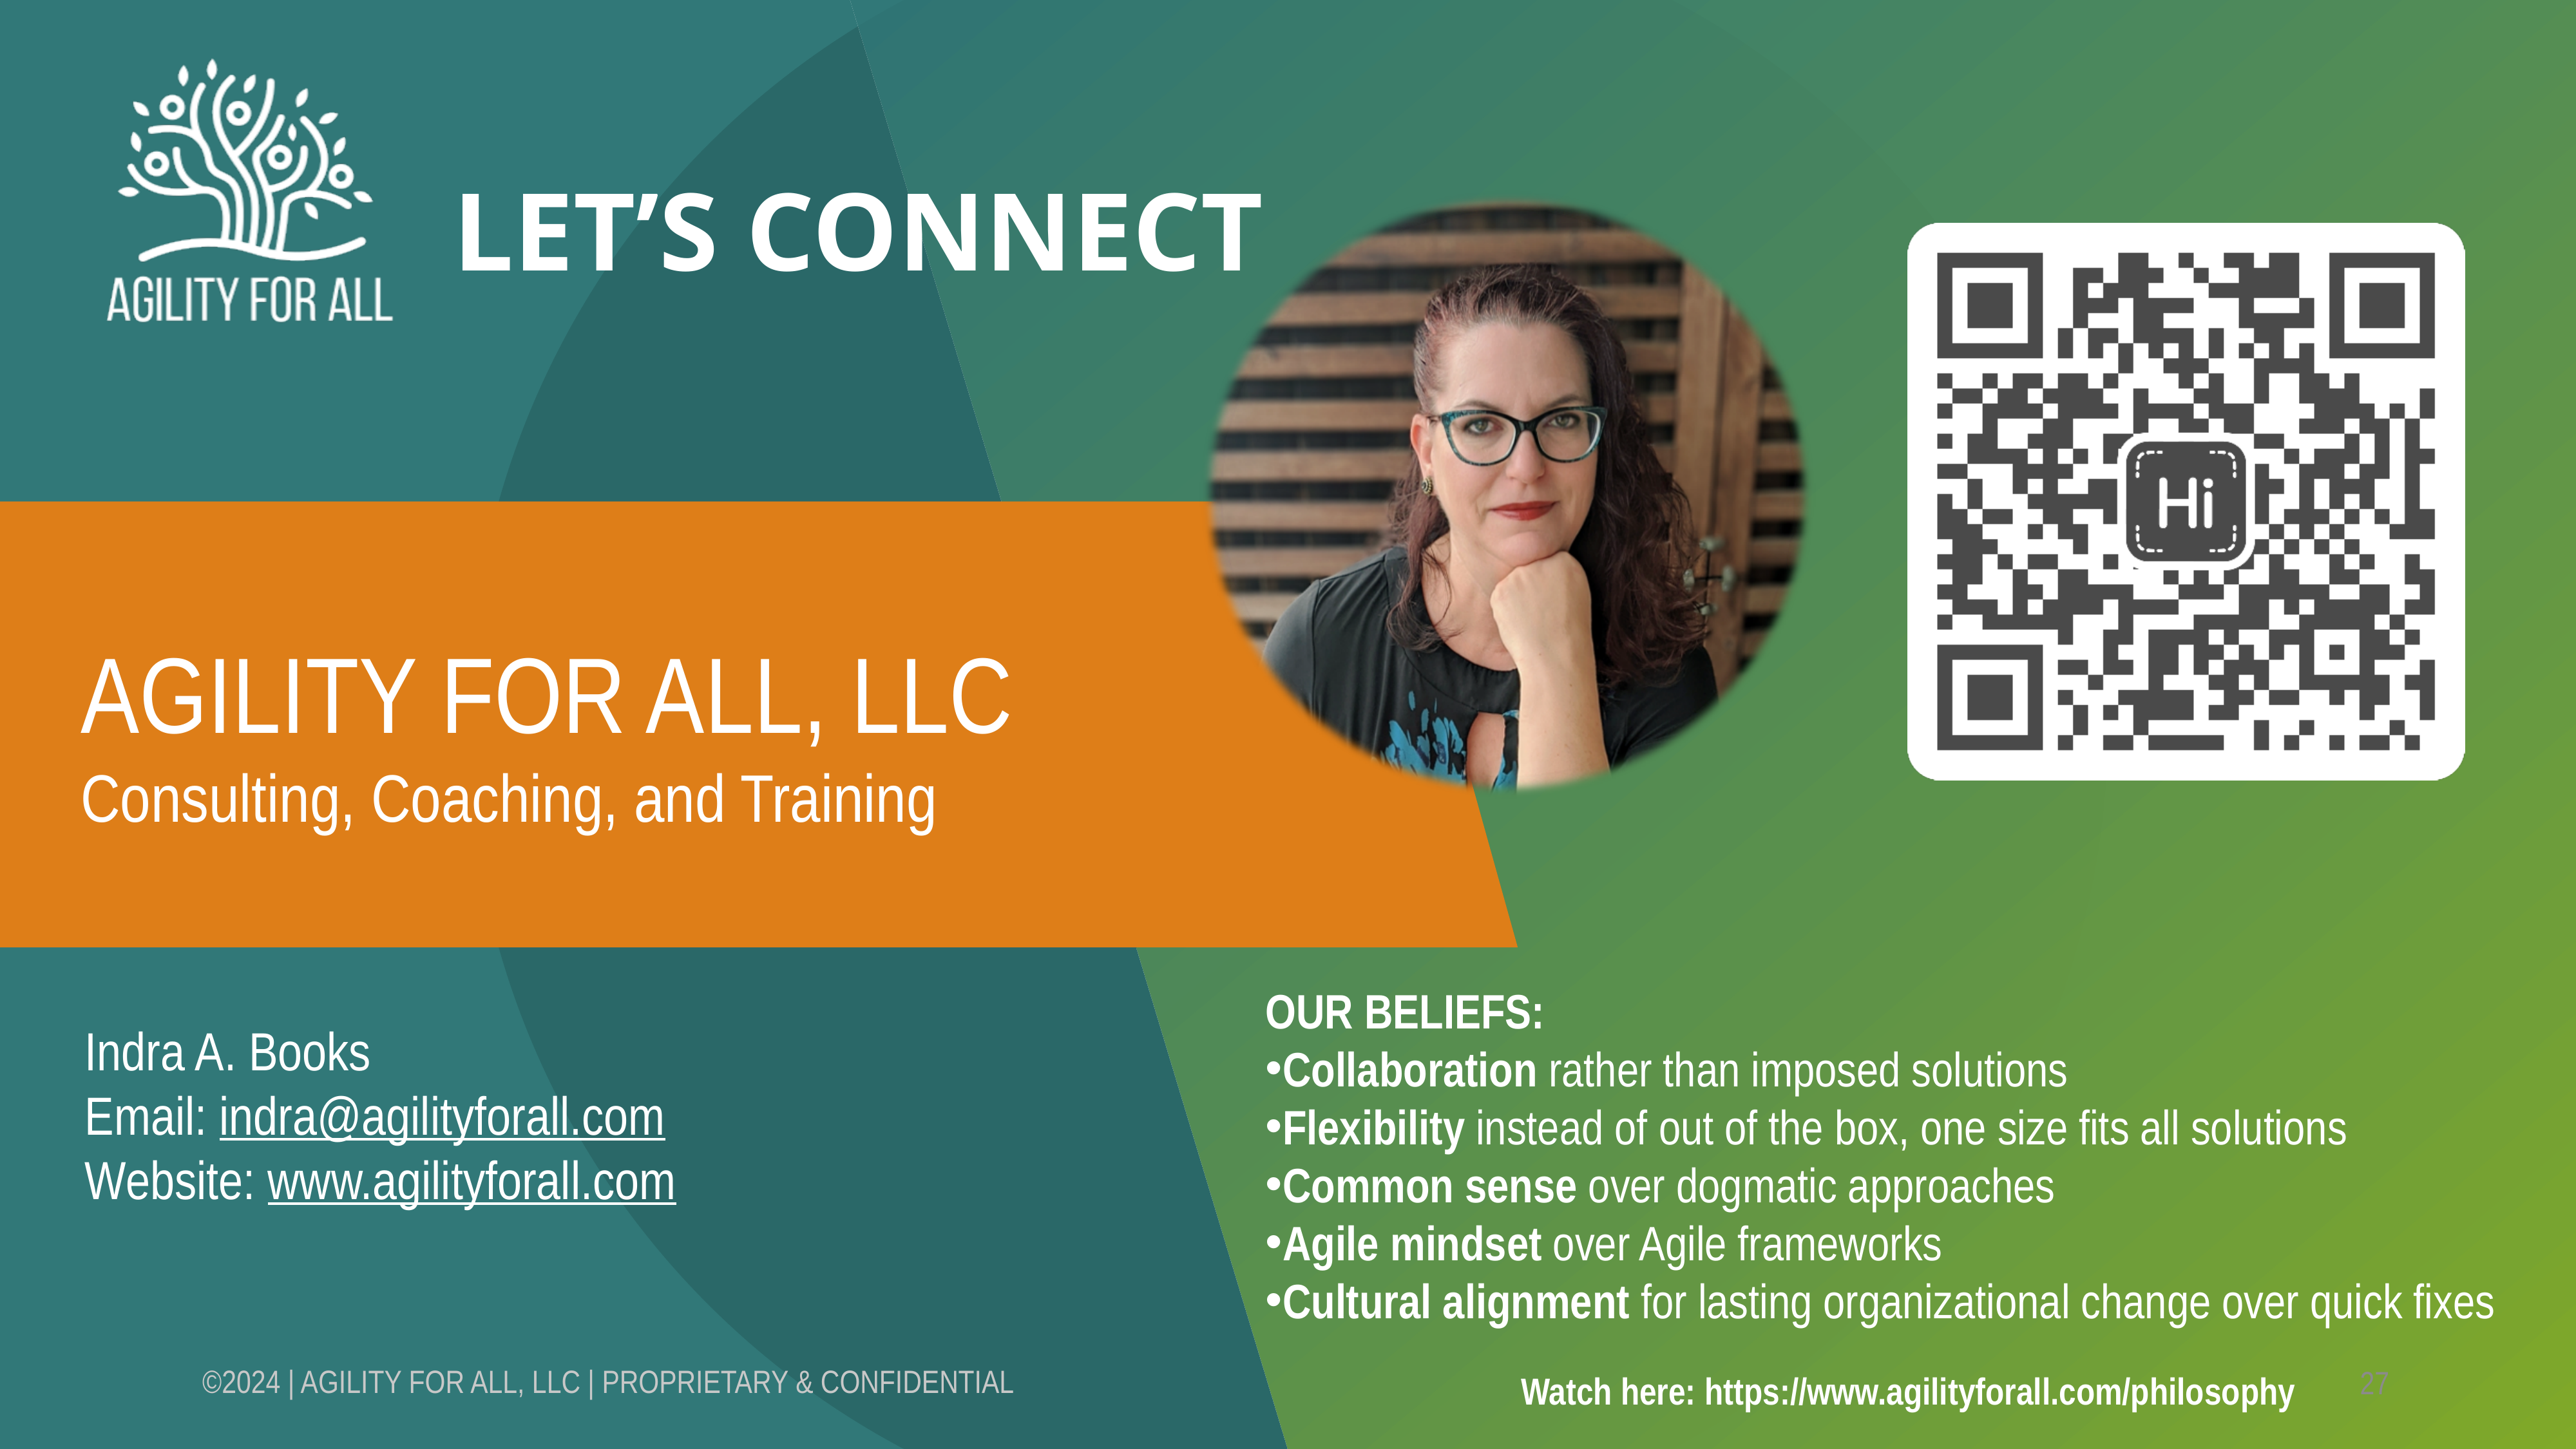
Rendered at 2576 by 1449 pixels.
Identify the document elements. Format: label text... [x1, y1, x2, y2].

picture [75, 30, 428, 366]
picture [1199, 190, 1816, 799]
slide_number 27 [1819, 1343, 2399, 1421]
picture [1907, 223, 2465, 781]
footer ©2024 | AGILITY FOR ALL, LLC | PROPRIETARY & CONFIDENTIAL [177, 1341, 1047, 1419]
